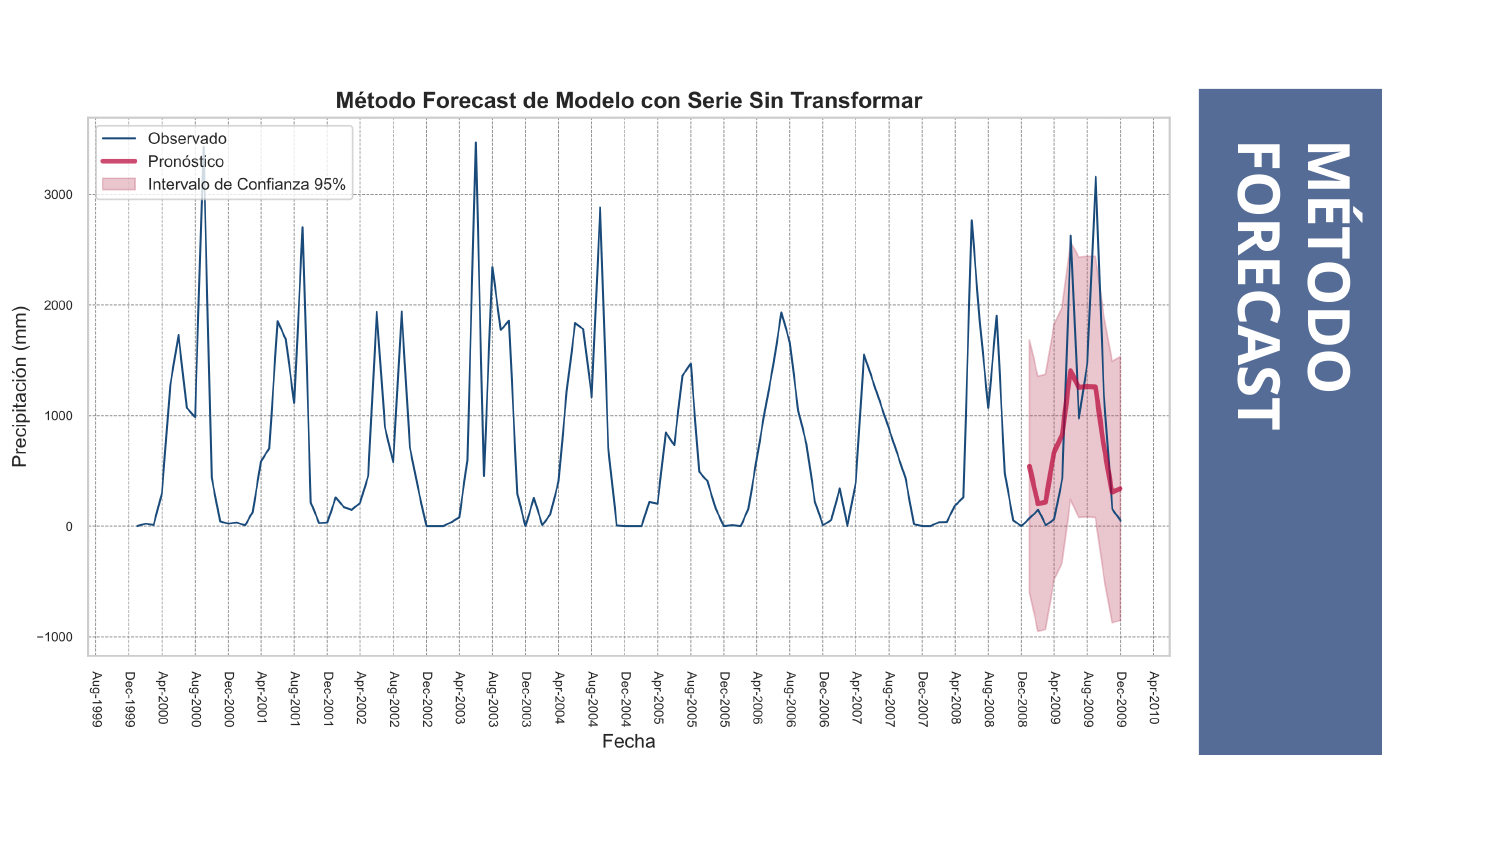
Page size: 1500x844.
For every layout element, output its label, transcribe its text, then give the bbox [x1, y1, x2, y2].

text_box [1198, 88, 1382, 755]
title MÉTODO FORECAST [1212, 124, 1396, 598]
picture [0, 88, 1181, 756]
